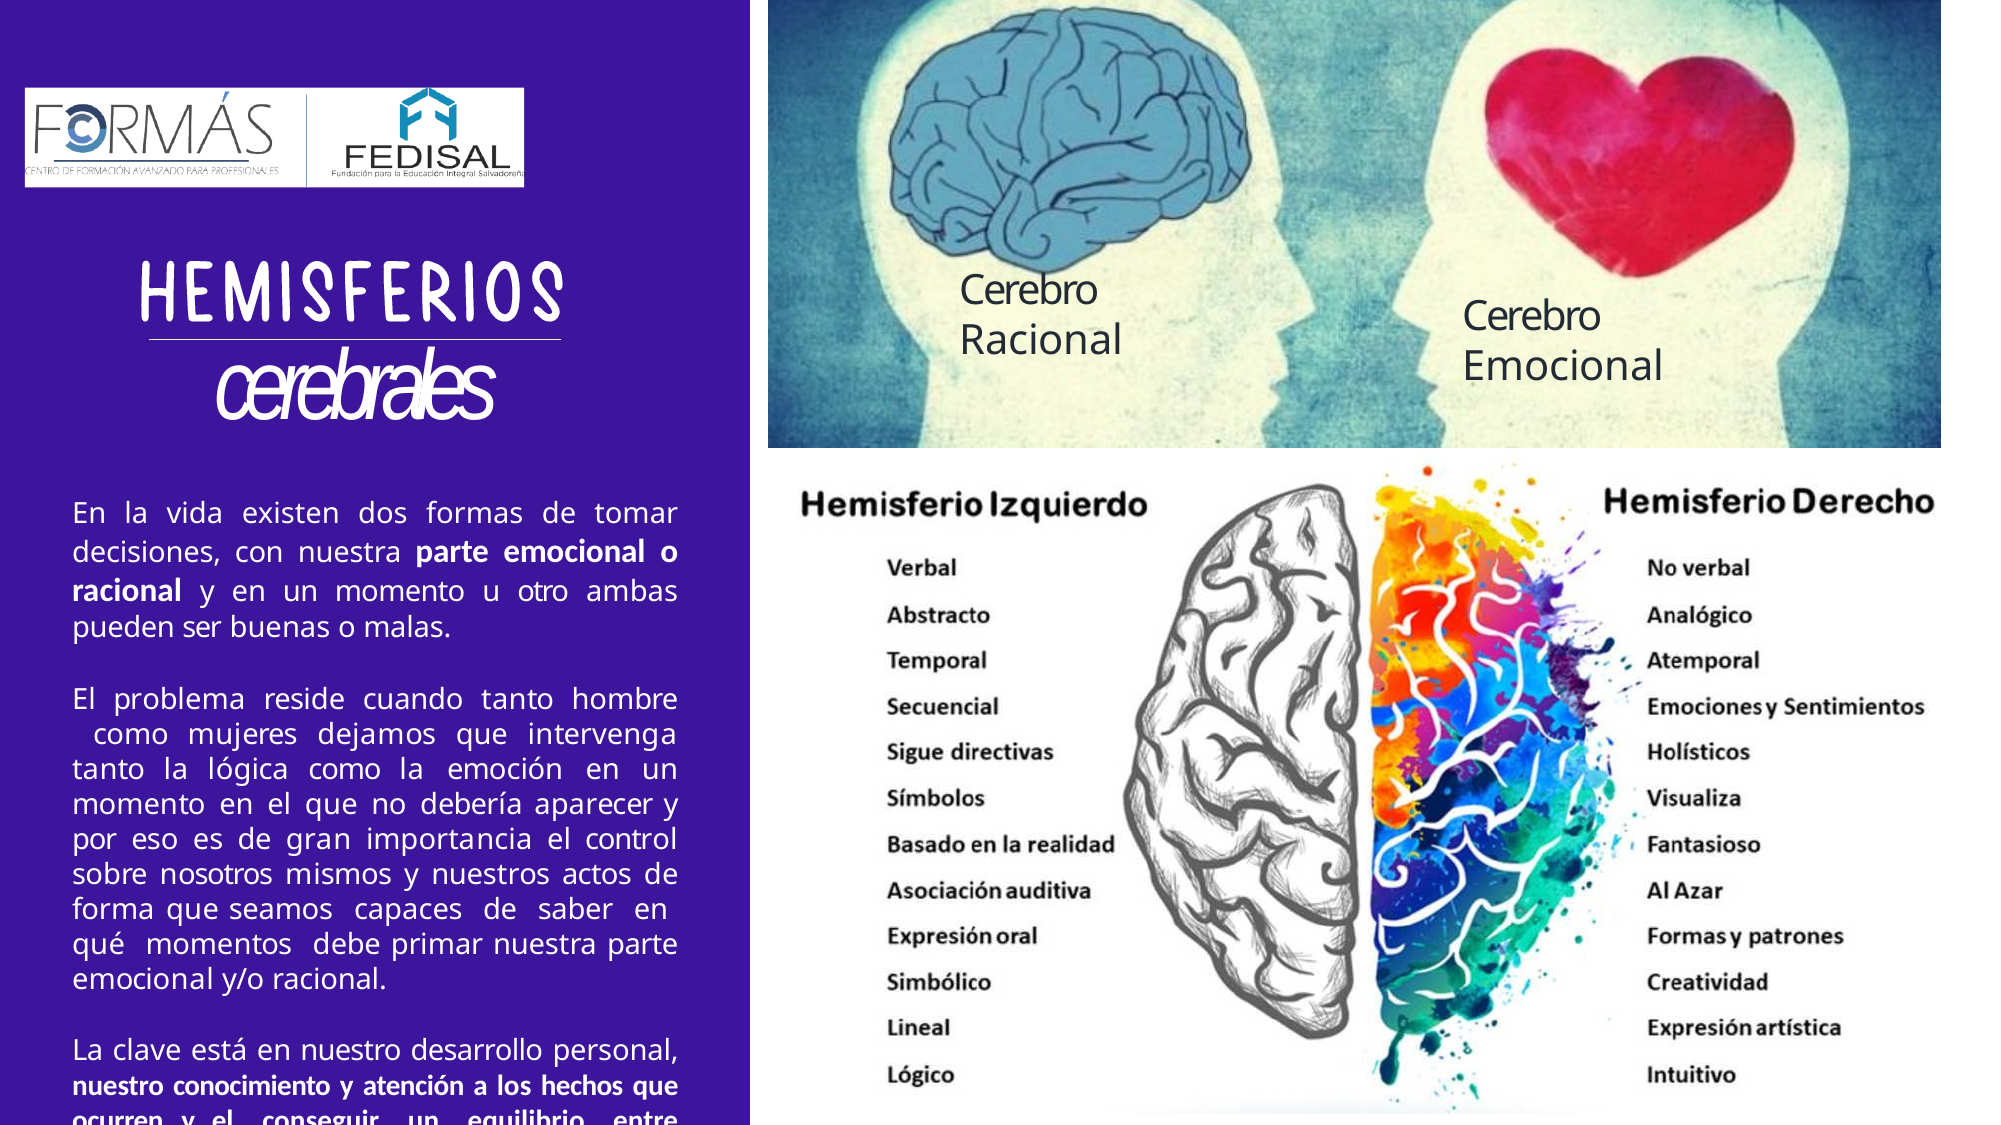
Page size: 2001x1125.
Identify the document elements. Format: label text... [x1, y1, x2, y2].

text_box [135, 215, 608, 341]
picture [25, 87, 525, 187]
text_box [768, 0, 1941, 1114]
text_box cerebrales En la vida existen dos formas de tomar decisiones, con nuestra parte emocional o racional y en un momento u otro ambas pueden ser buenas o malas. El problema reside cuando tanto hombre como mujeres dejamos que intervenga tanto la lógica como la emoción en un momento en el que no debería aparecer y por eso es de gran importancia el control sobre nosotros mismos y nuestros actos de forma que seamos capaces de saber en qué momentos debe primar nuestra parte emocional y/o racional. La clave está en nuestro desarrollo personal, nuestro conocimiento y atención a los hechos que ocurren y el conseguir un equilibrio entre nuestras dos mentes. [69, 317, 680, 1125]
text_box [0, 0, 750, 1125]
